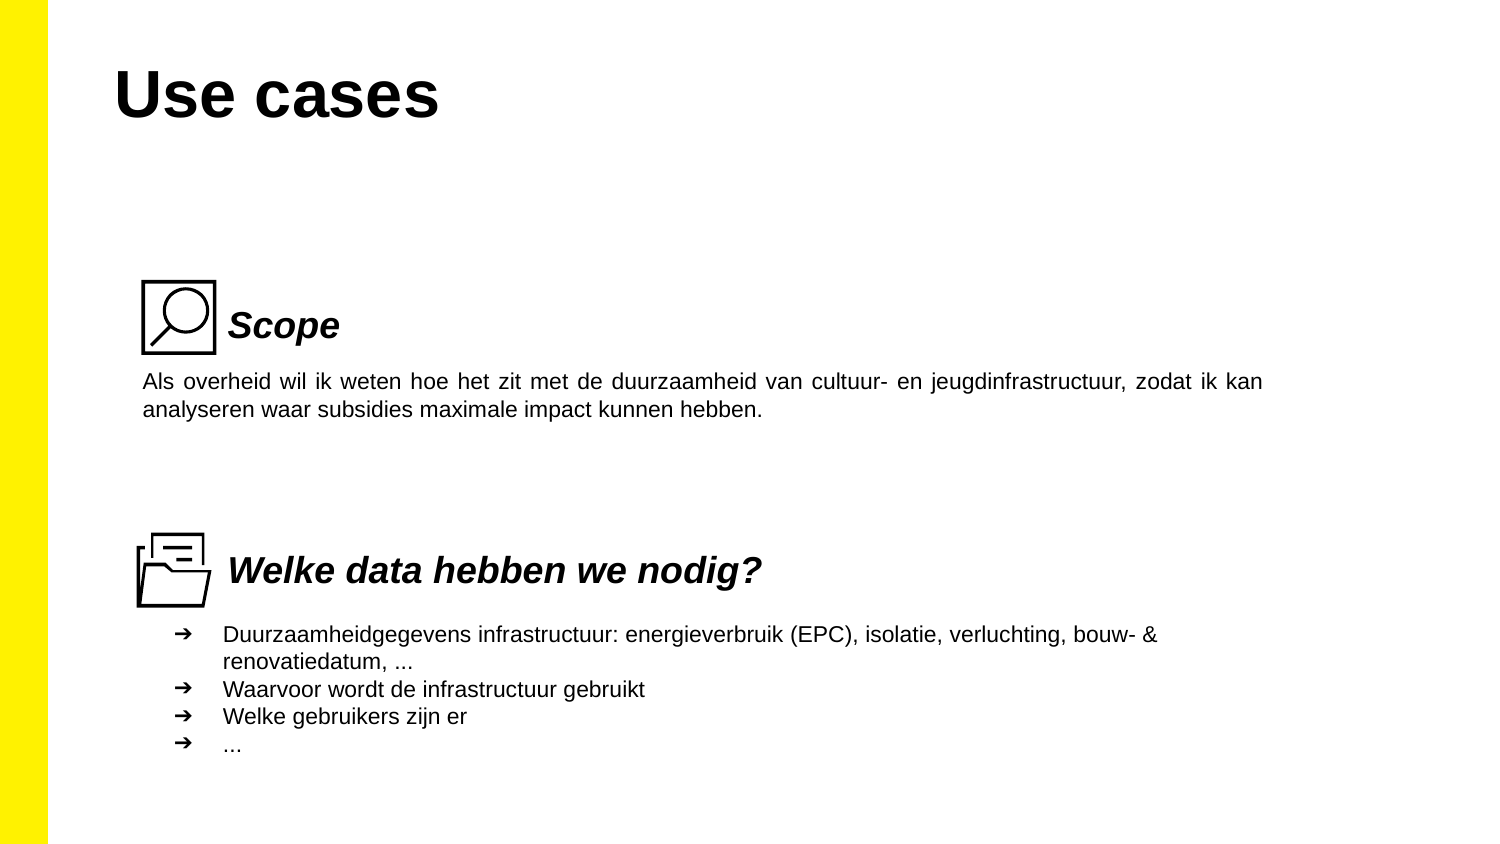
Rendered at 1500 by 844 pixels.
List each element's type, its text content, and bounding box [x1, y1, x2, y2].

text_box Use cases [103, 44, 1449, 203]
text_box Welke data hebben we nodig? [217, 540, 781, 600]
text_box Duurzaamheidgegevens infrastructuur: energieverbruik (EPC), isolatie, verluchting, bouw- & renovatiedatum, ... Waarvoor wordt de infrastructuur gebruikt Welke gebruikers zijn er ... [136, 613, 1267, 712]
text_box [141, 279, 217, 356]
text_box Scope [222, 295, 1347, 355]
text_box Als overheid wil ik weten hoe het zit met de duurzaamheid van cultuur- en jeugdinfrastructuur, zodat ik kan analyseren waar subsidies maximale impact kunnen hebben. [131, 361, 1275, 483]
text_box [136, 532, 212, 608]
